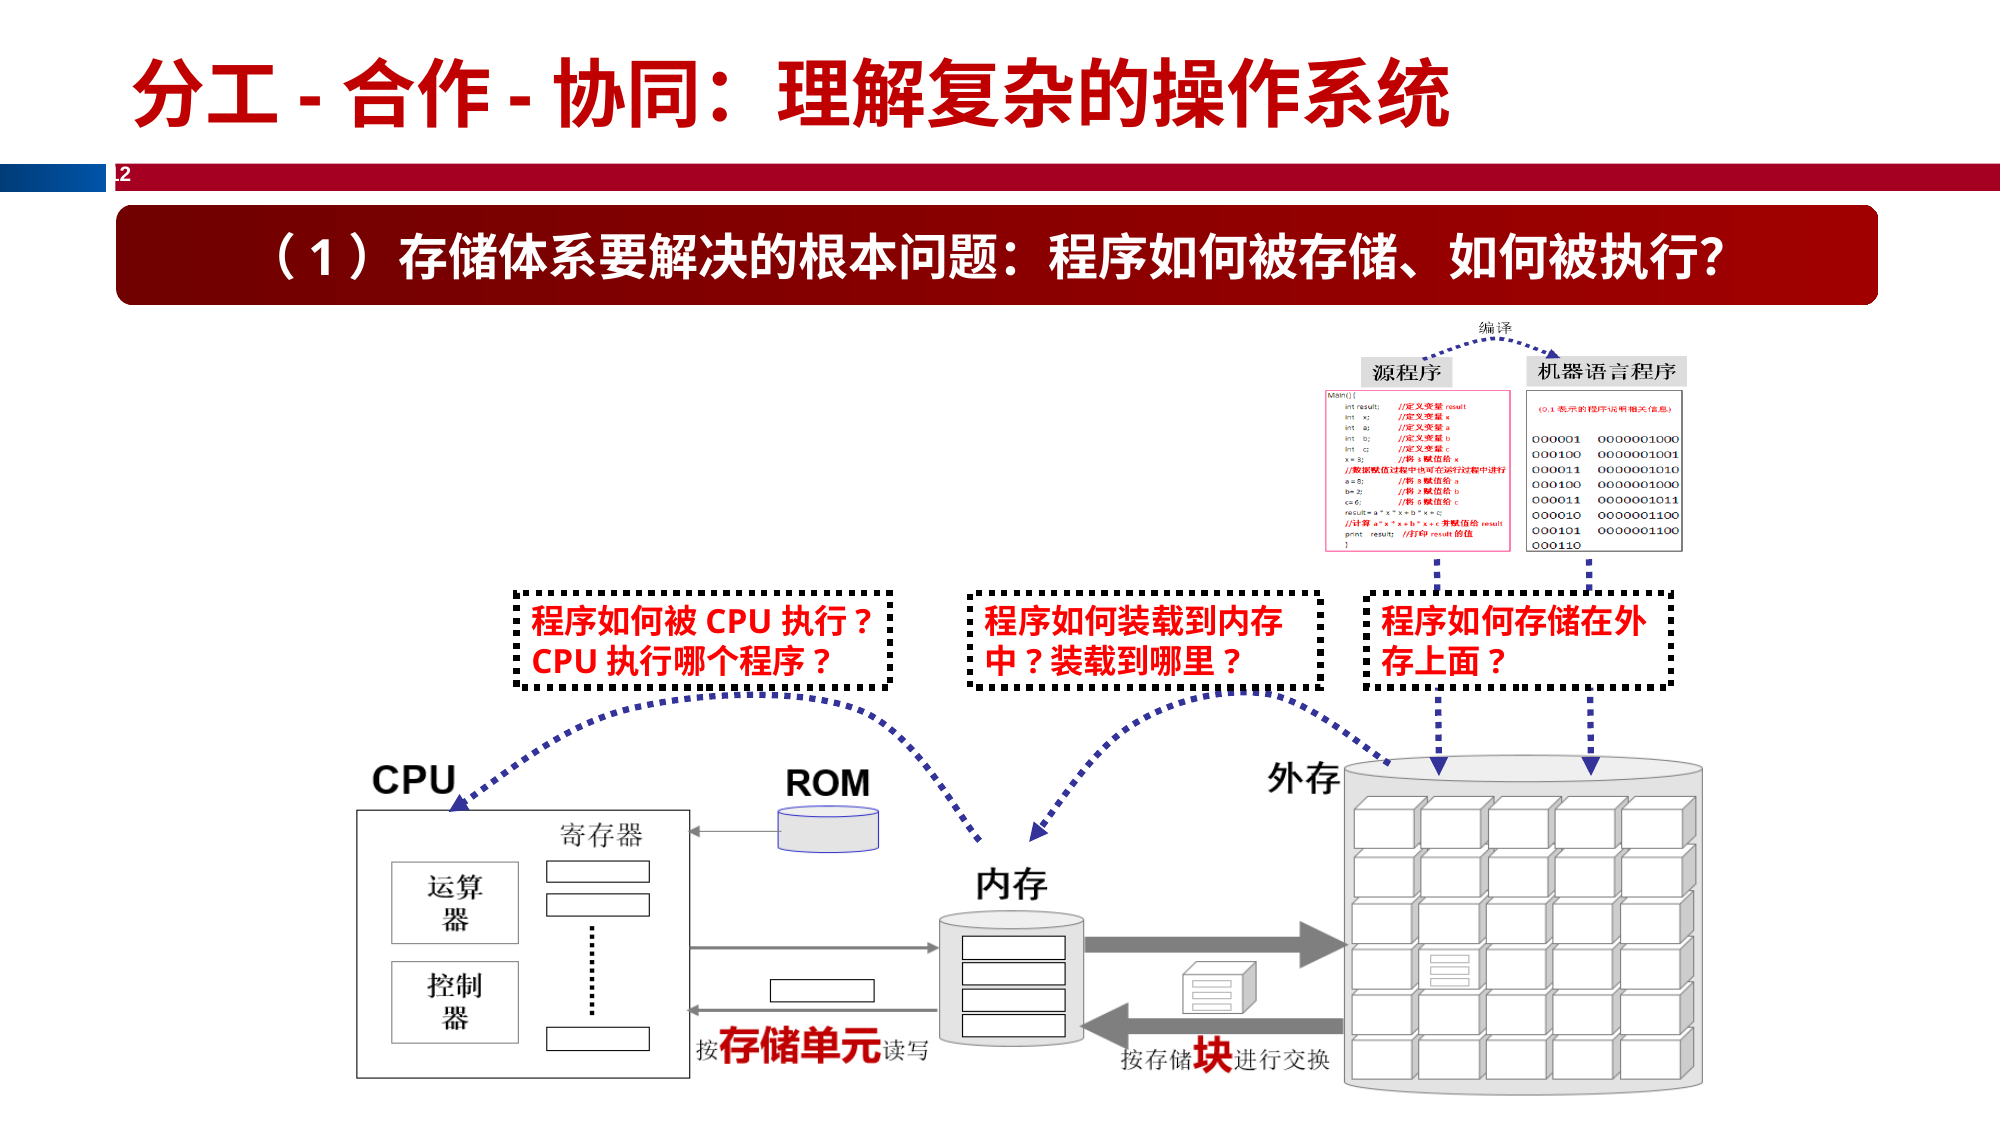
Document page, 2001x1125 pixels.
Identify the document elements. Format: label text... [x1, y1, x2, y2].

text_box [550, 694, 906, 743]
text_box 分工-合作-协同：理解复杂的操作系统 [116, 29, 1867, 155]
text_box 程序如何被CPU执行? CPU执行哪个程序? [516, 593, 890, 688]
text_box 程序如何装载到内存中?装载到哪里? [970, 593, 1321, 688]
picture [340, 743, 1715, 1103]
text_box [1109, 692, 1360, 743]
text_box 程序如何存储在外存上面? [1366, 593, 1672, 688]
text_box （1）存储体系要解决的根本问题：程序如何被存储、如何被执行？ [114, 203, 1880, 307]
picture [1320, 317, 1687, 554]
